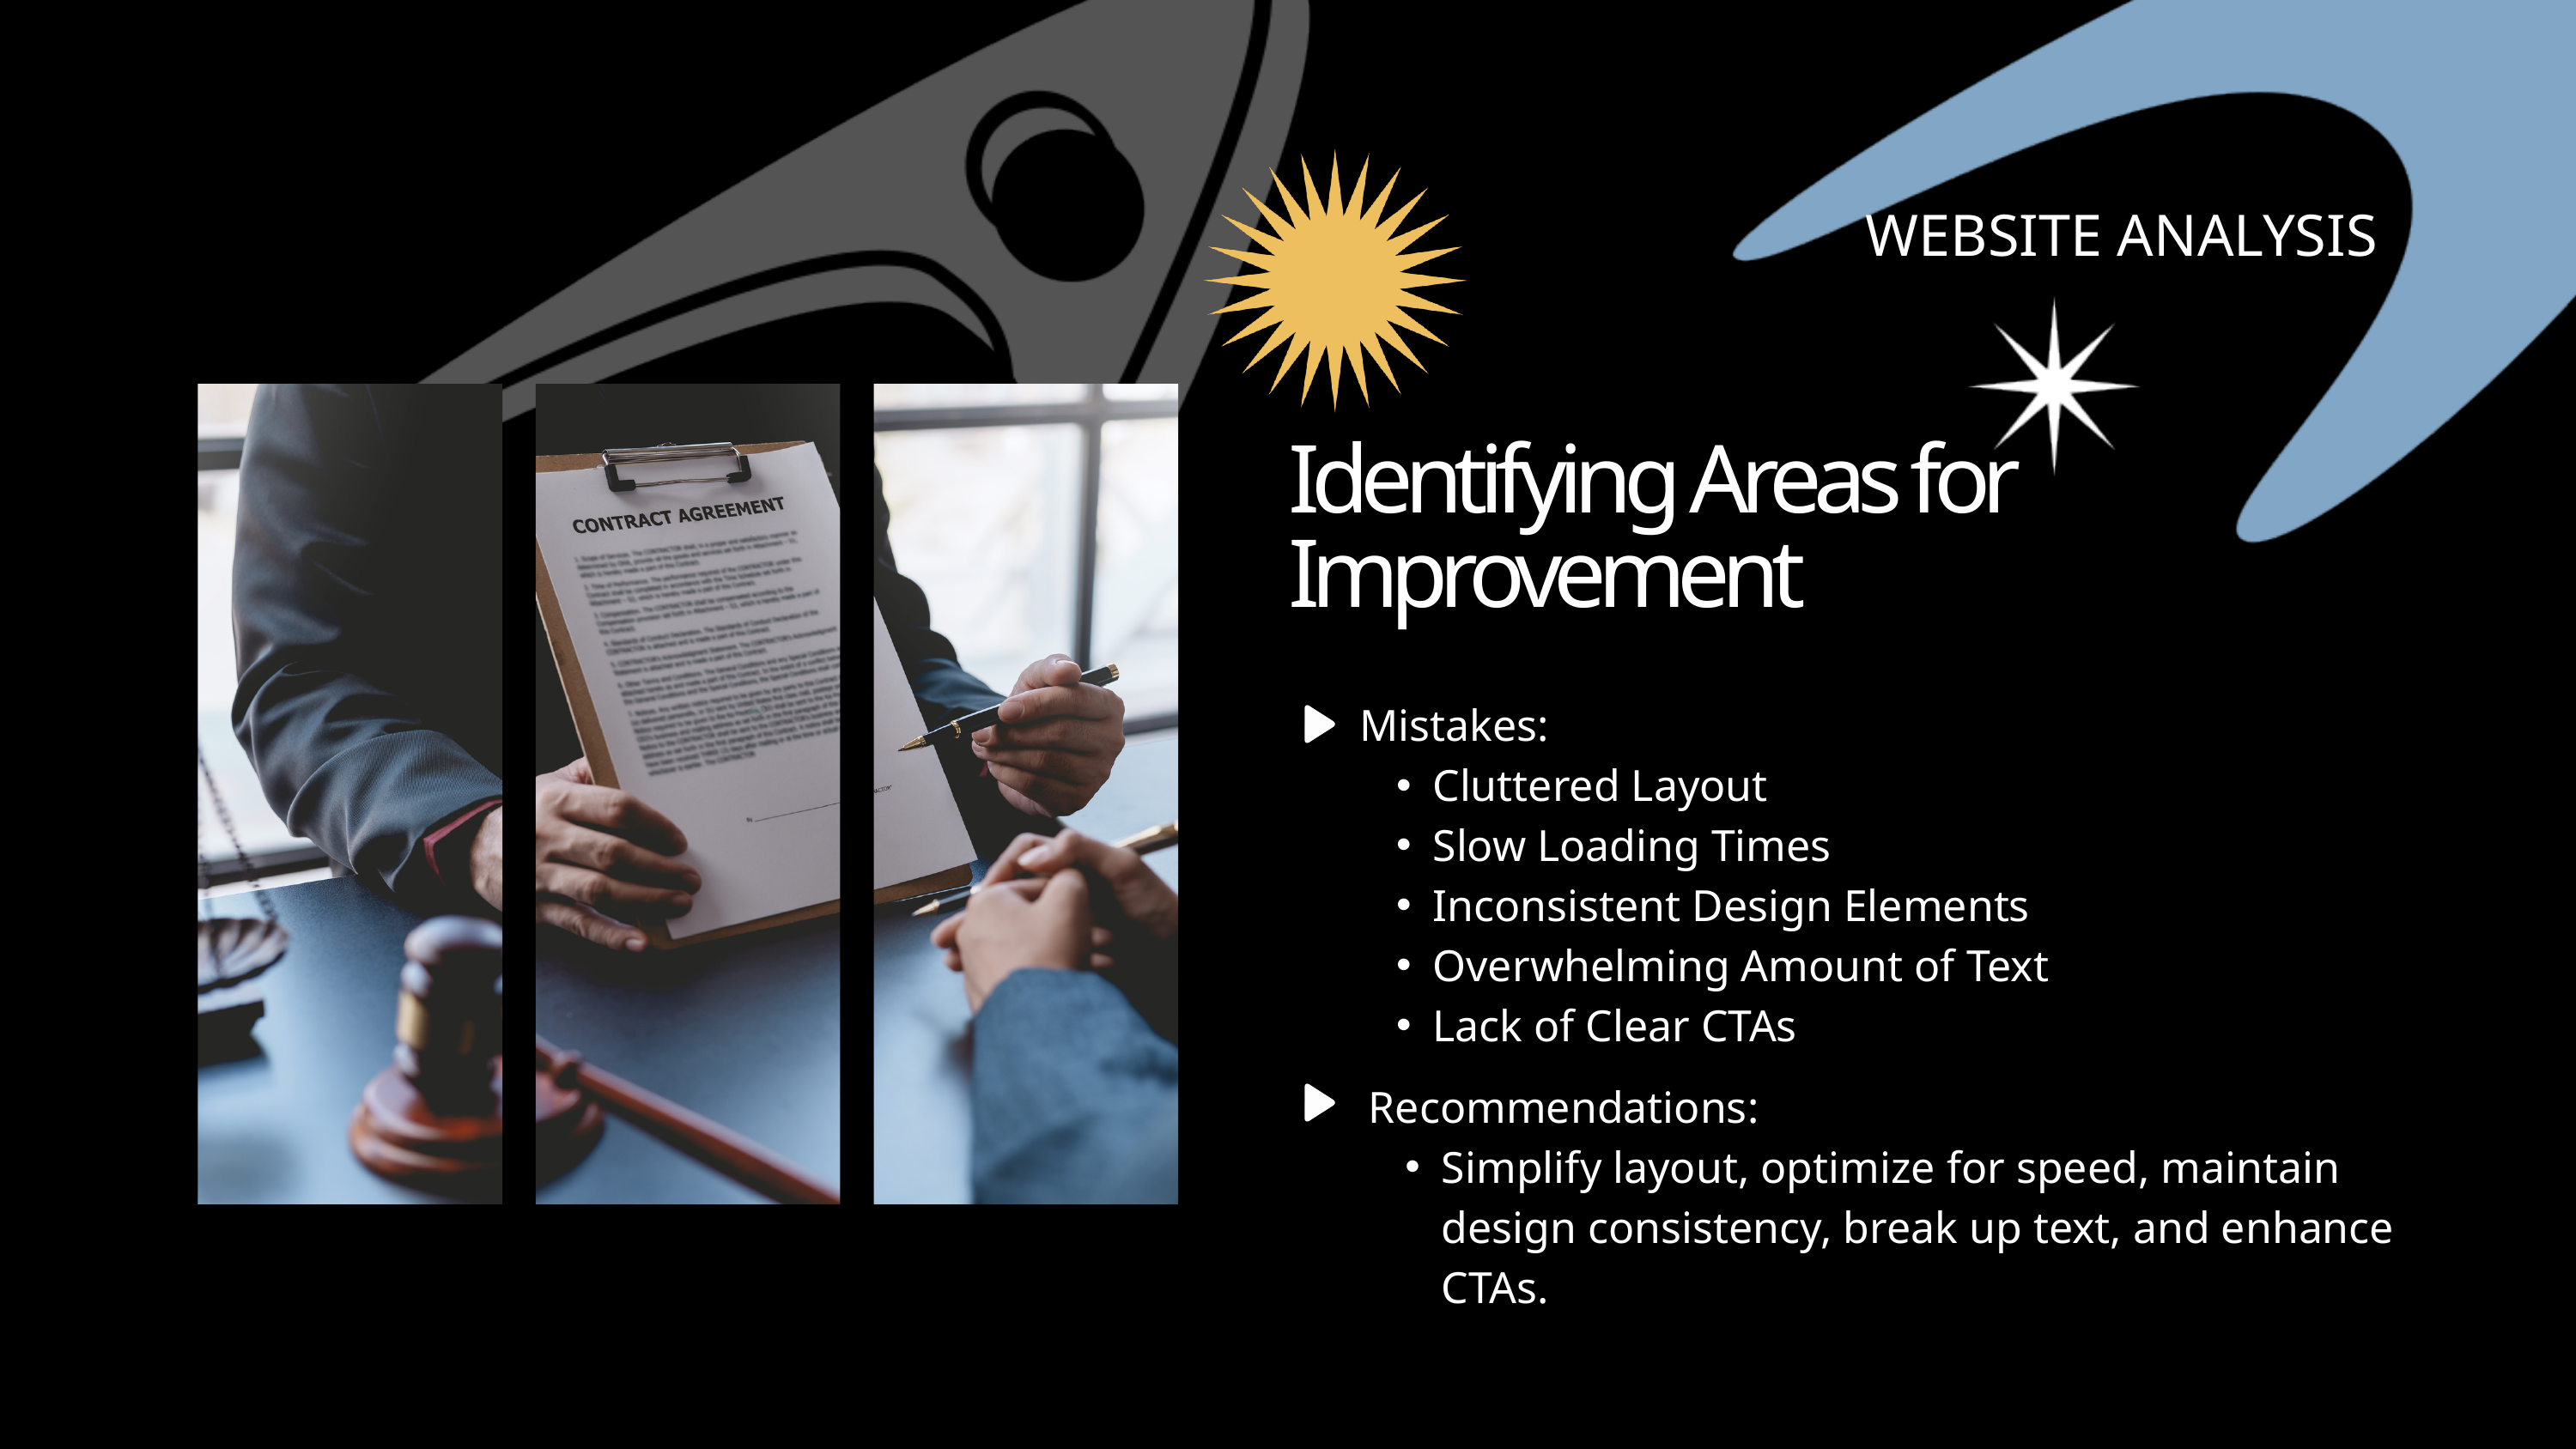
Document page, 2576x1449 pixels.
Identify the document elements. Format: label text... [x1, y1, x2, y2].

text_box [1707, 0, 2576, 606]
text_box [337, 0, 1411, 894]
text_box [197, 384, 503, 1204]
text_box Mistakes: Cluttered Layout Slow Loading Times Inconsistent Design Elements Overwhelming Amount of Text Lack of Clear CTAs [1359, 689, 2432, 1111]
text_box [873, 384, 1179, 1204]
text_box Identifying Areas for Improvement [1288, 438, 2060, 720]
text_box [1304, 1083, 1335, 1122]
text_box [535, 384, 841, 1204]
text_box [1202, 148, 1467, 413]
text_box WEBSITE ANALYSIS [1455, 209, 2379, 268]
text_box Recommendations: Simplify layout, optimize for speed, maintain design consistency, break up text, and enhance CTAs. [1369, 1071, 2440, 1373]
